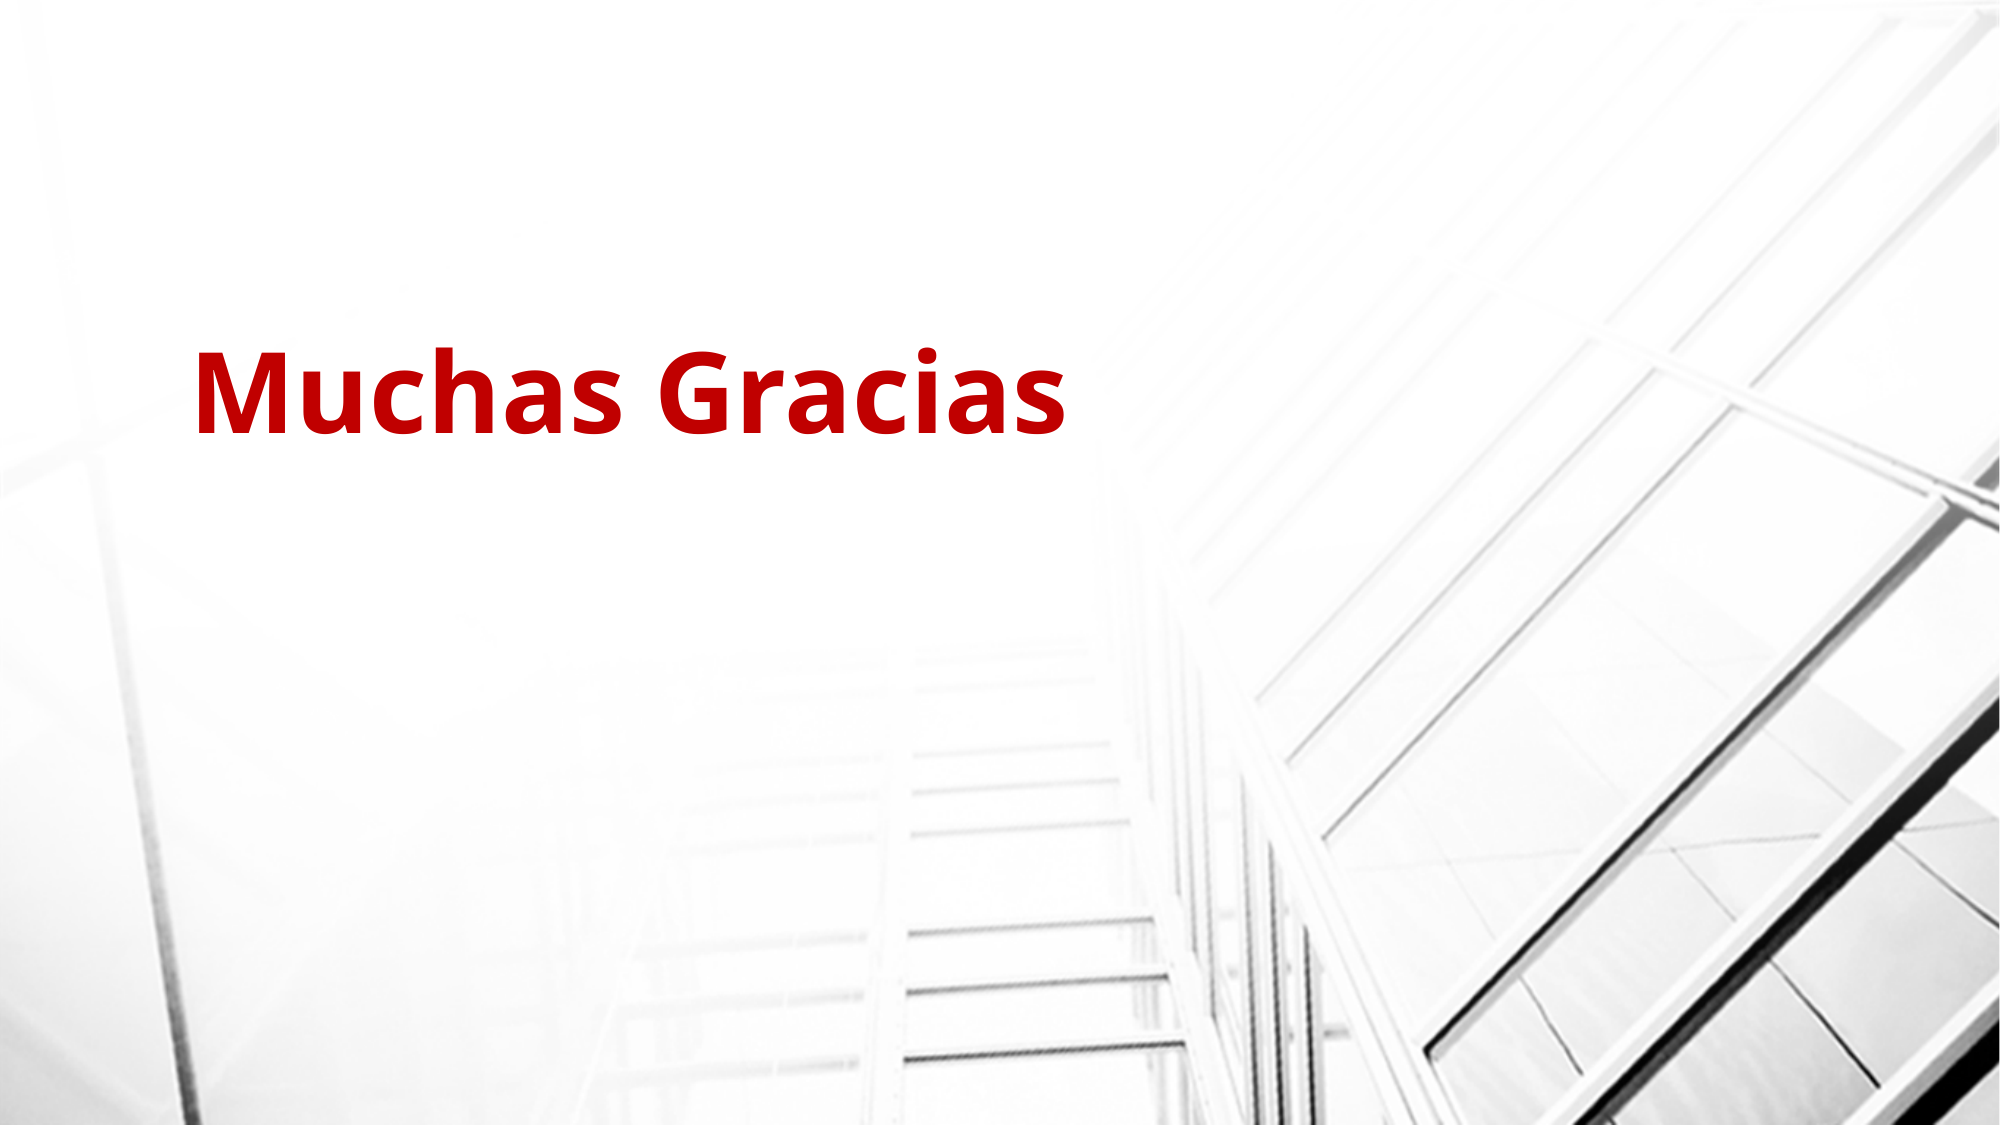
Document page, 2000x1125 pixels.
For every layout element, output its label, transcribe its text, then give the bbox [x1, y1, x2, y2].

picture [0, 0, 2000, 1125]
title Muchas Gracias [174, 87, 1600, 463]
